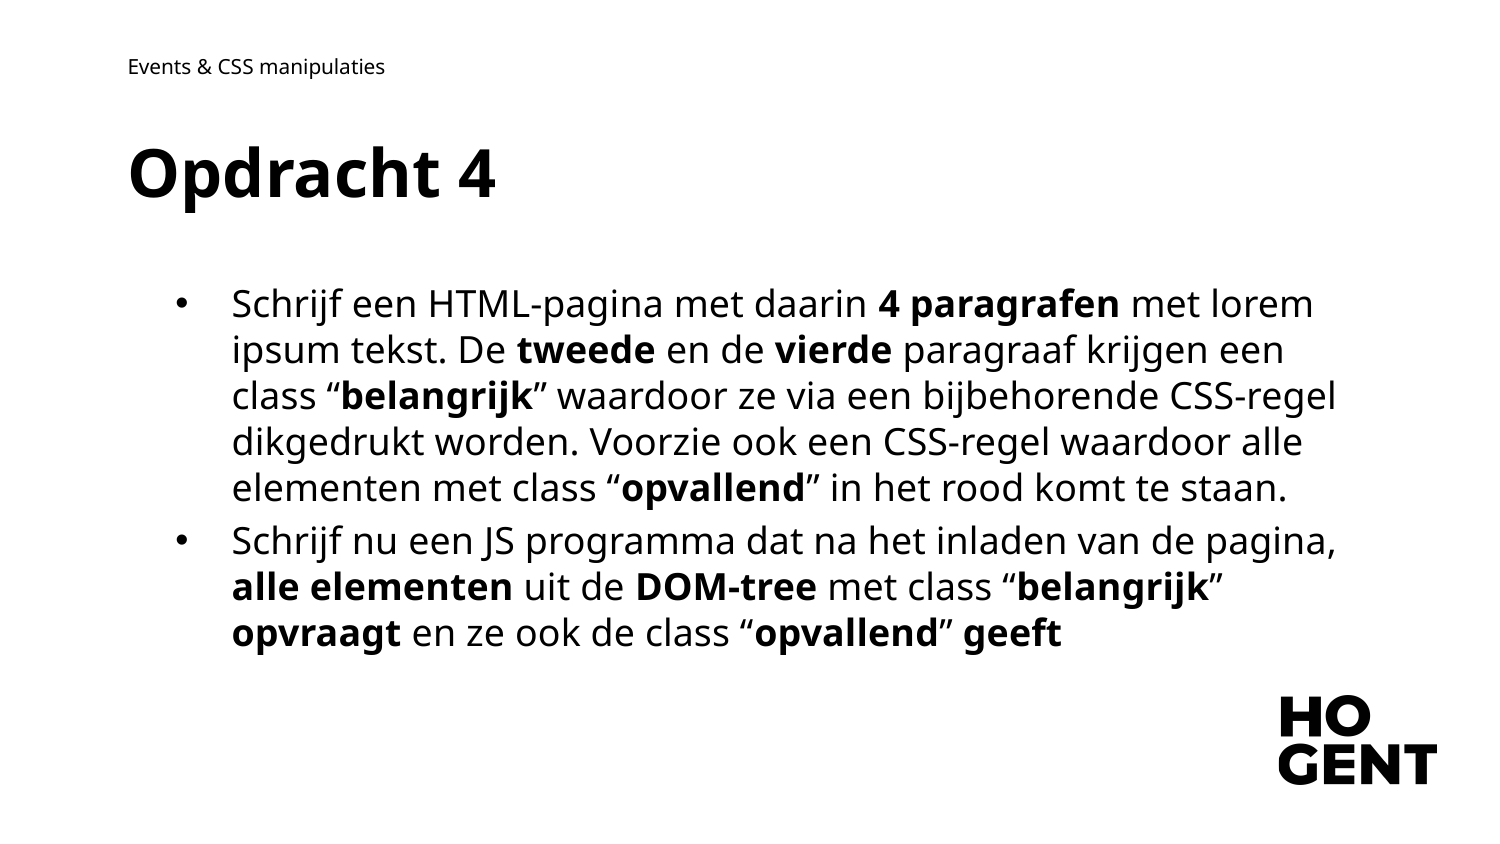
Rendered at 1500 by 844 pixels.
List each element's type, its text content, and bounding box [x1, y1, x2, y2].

text_box Schrijf een HTML-pagina met daarin 4 paragrafen met lorem ipsum tekst. De tweede en de vierde paragraaf krijgen een class “belangrijk” waardoor ze via een bijbehorende CSS-regel dikgedrukt worden. Voorzie ook een CSS-regel waardoor alle elementen met class “opvallend” in het rood komt te staan. Schrijf nu een JS programma dat na het inladen van de pagina, alle elementen uit de DOM-tree met class “belangrijk” opvraagt en ze ook de class “opvallend” geeft [112, 235, 1388, 698]
list Events & CSS manipulaties [112, 46, 788, 100]
text_box Opdracht 4 [112, 122, 1388, 235]
